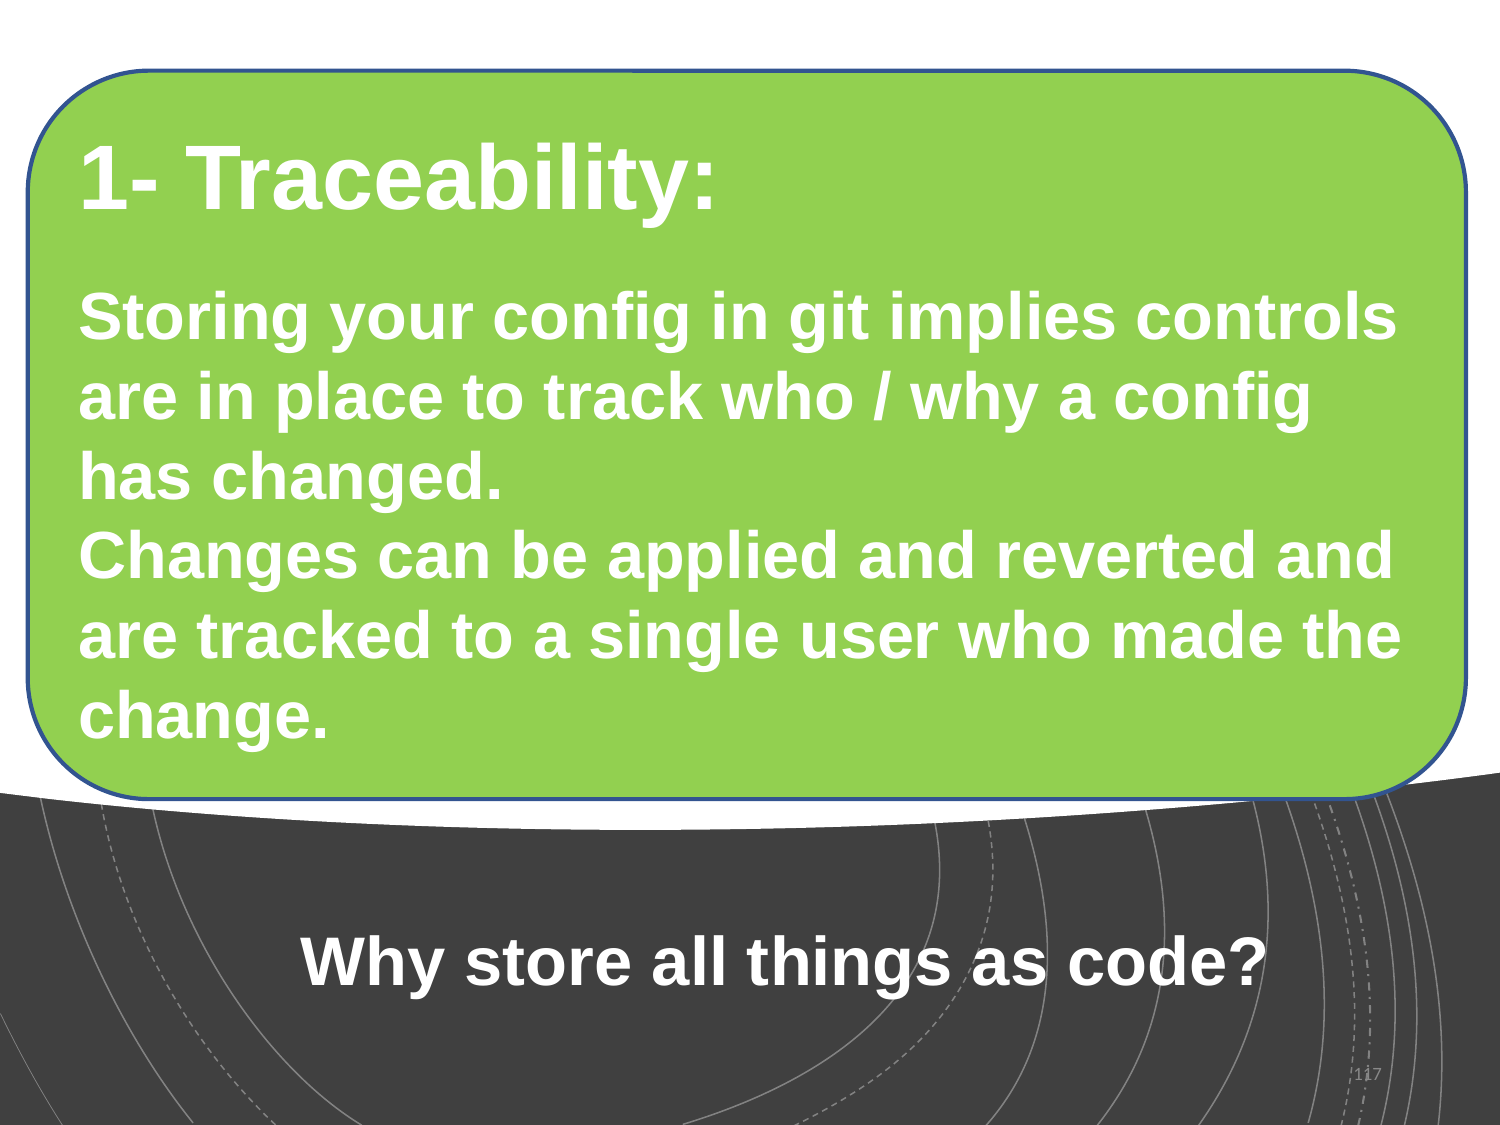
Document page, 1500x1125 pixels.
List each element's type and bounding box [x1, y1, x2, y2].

text_box [0, 0, 1500, 1125]
